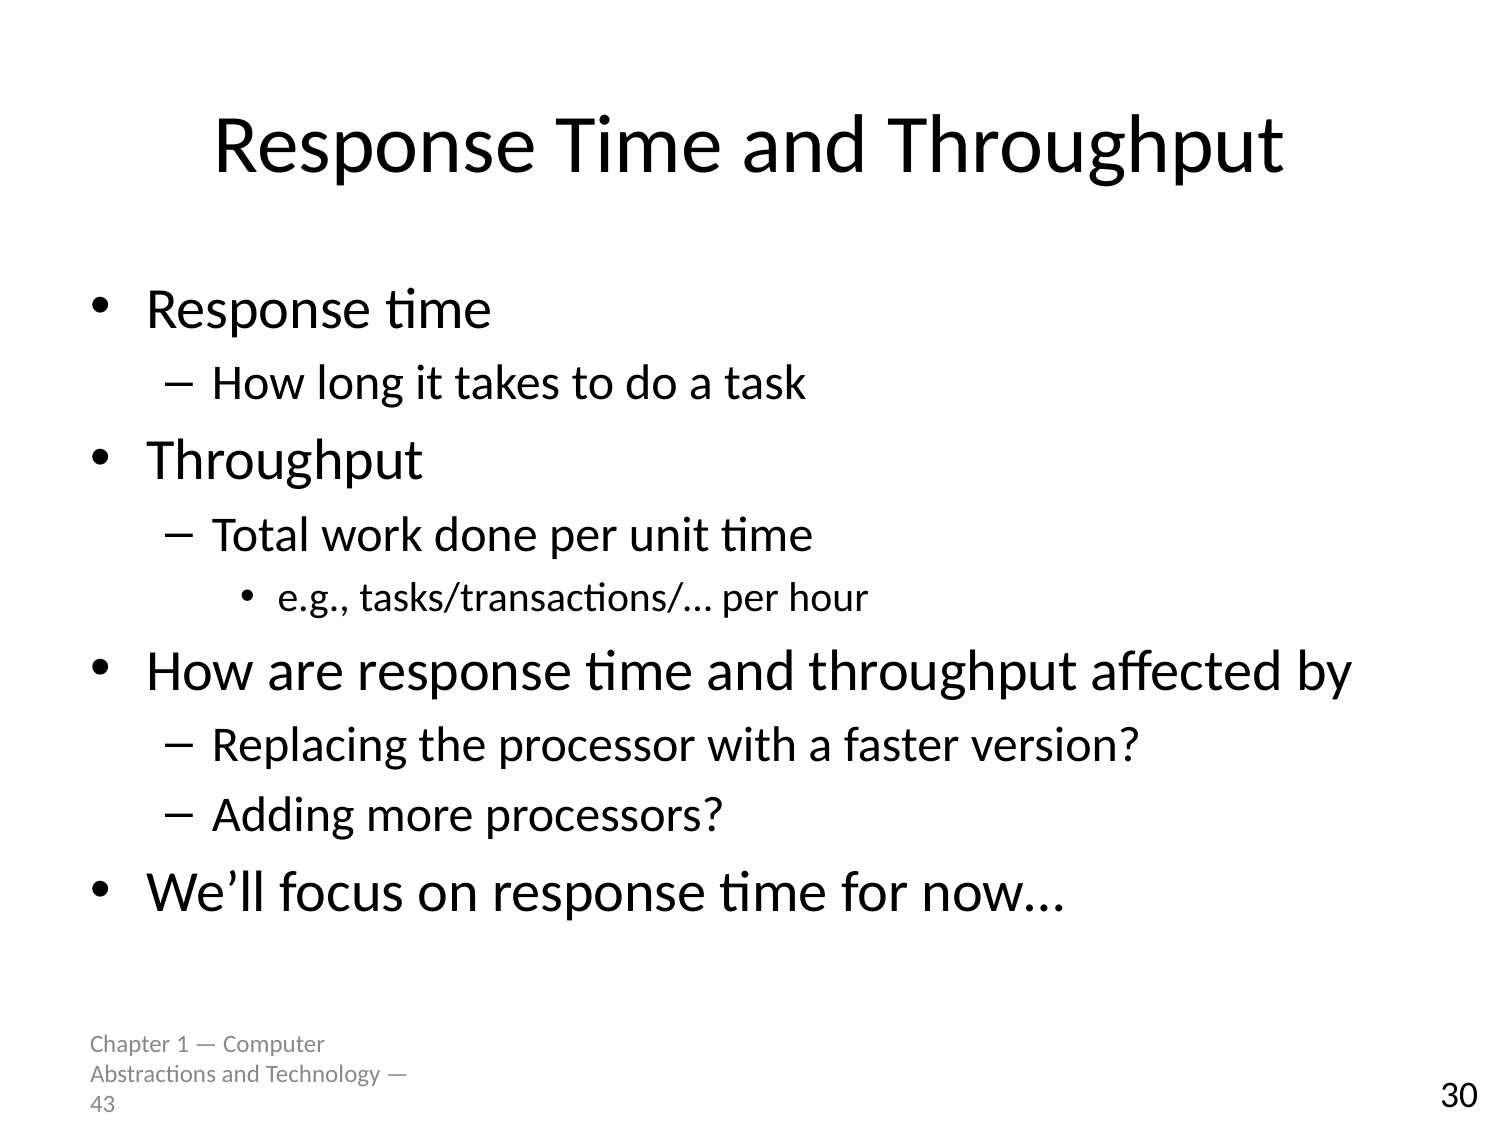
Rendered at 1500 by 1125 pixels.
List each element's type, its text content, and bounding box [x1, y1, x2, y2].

text_box 30 [1425, 1062, 1494, 1123]
footer Chapter 1 — Computer Abstractions and Technology — 43 [75, 1042, 425, 1103]
list Response time How long it takes to do a task Throughput Total work done per unit time e.g., tasks/transactions/… per hour How are response time and throughput affected by Replacing the processor with a faster version? Adding more processors? We’ll focus on response time for now… [75, 262, 1425, 1005]
title Response Time and Throughput [75, 45, 1425, 233]
